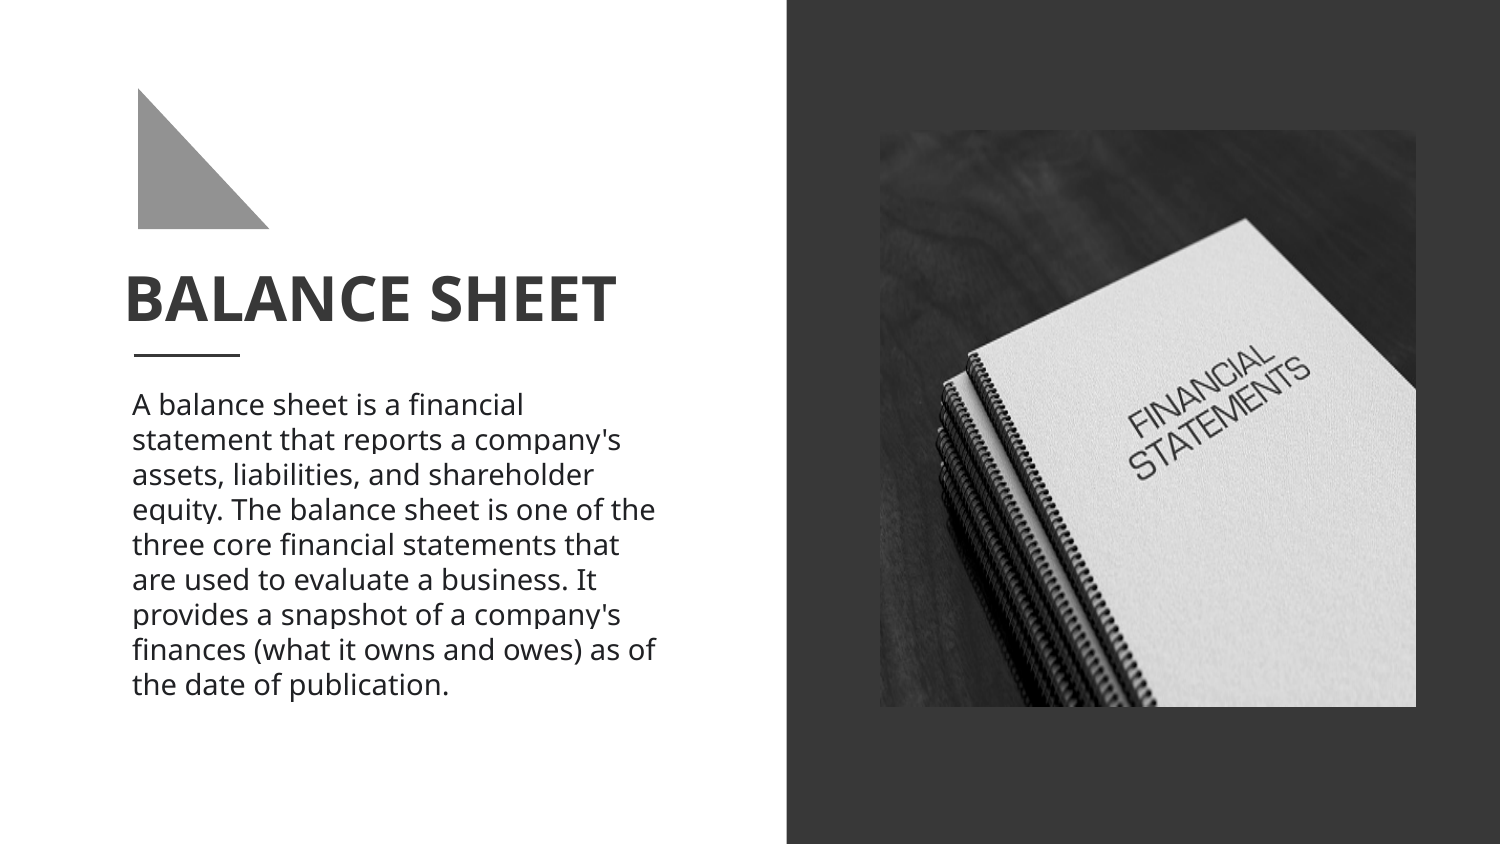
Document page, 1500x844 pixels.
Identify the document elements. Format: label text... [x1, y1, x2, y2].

title BALANCE SHEET [108, 232, 807, 320]
subtitle A balance sheet is a financial statement that reports a company's assets, liabilities, and shareholder equity. The balance sheet is one of the three core financial statements that are used to evaluate a business. It provides a snapshot of a company's finances (what it owns and owes) as of the date of publication. [116, 371, 675, 588]
picture [880, 129, 1416, 707]
